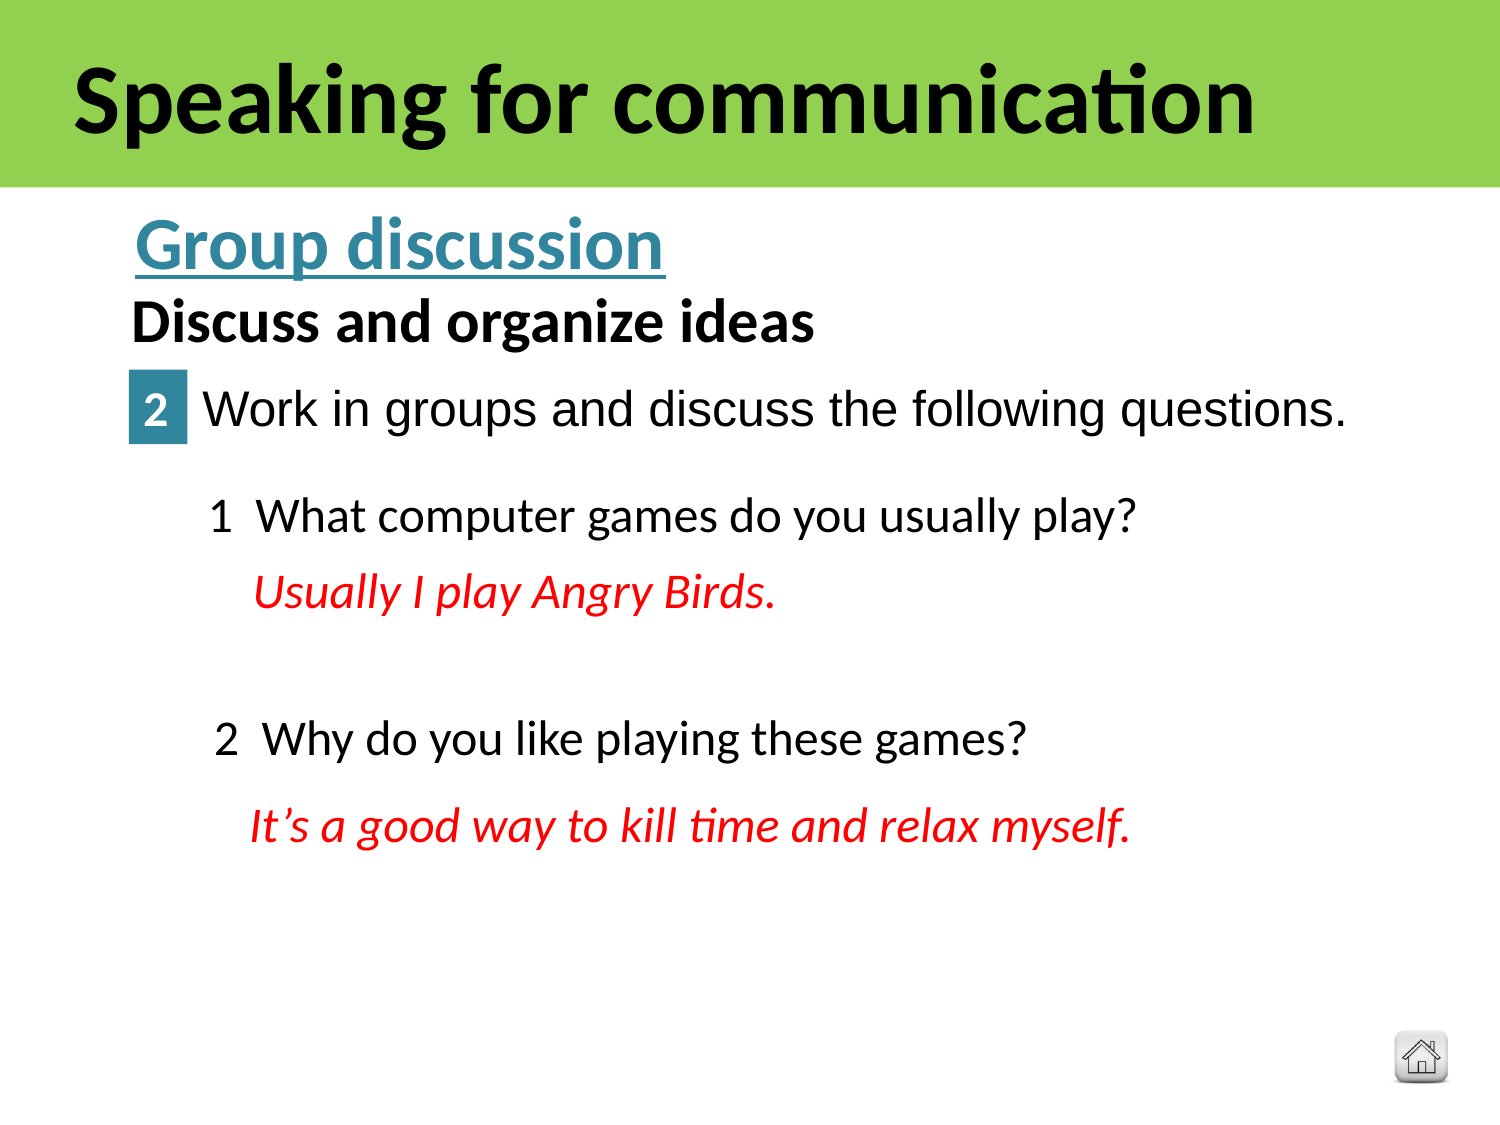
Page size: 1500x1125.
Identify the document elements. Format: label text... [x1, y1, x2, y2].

text_box Speaking for communication [0, 0, 1500, 190]
text_box Discuss and organize ideas [117, 272, 889, 363]
text_box Usually I play Angry Birds. [237, 550, 1316, 626]
text_box It’s a good way to kill time and relax myself. [234, 785, 1313, 860]
text_box 1 What computer games do you usually play? [192, 474, 1354, 550]
text_box Group discussion [120, 187, 681, 272]
picture [1382, 1019, 1460, 1097]
text_box 2 Why do you like playing these games? [199, 697, 1360, 773]
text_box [128, 369, 1384, 446]
